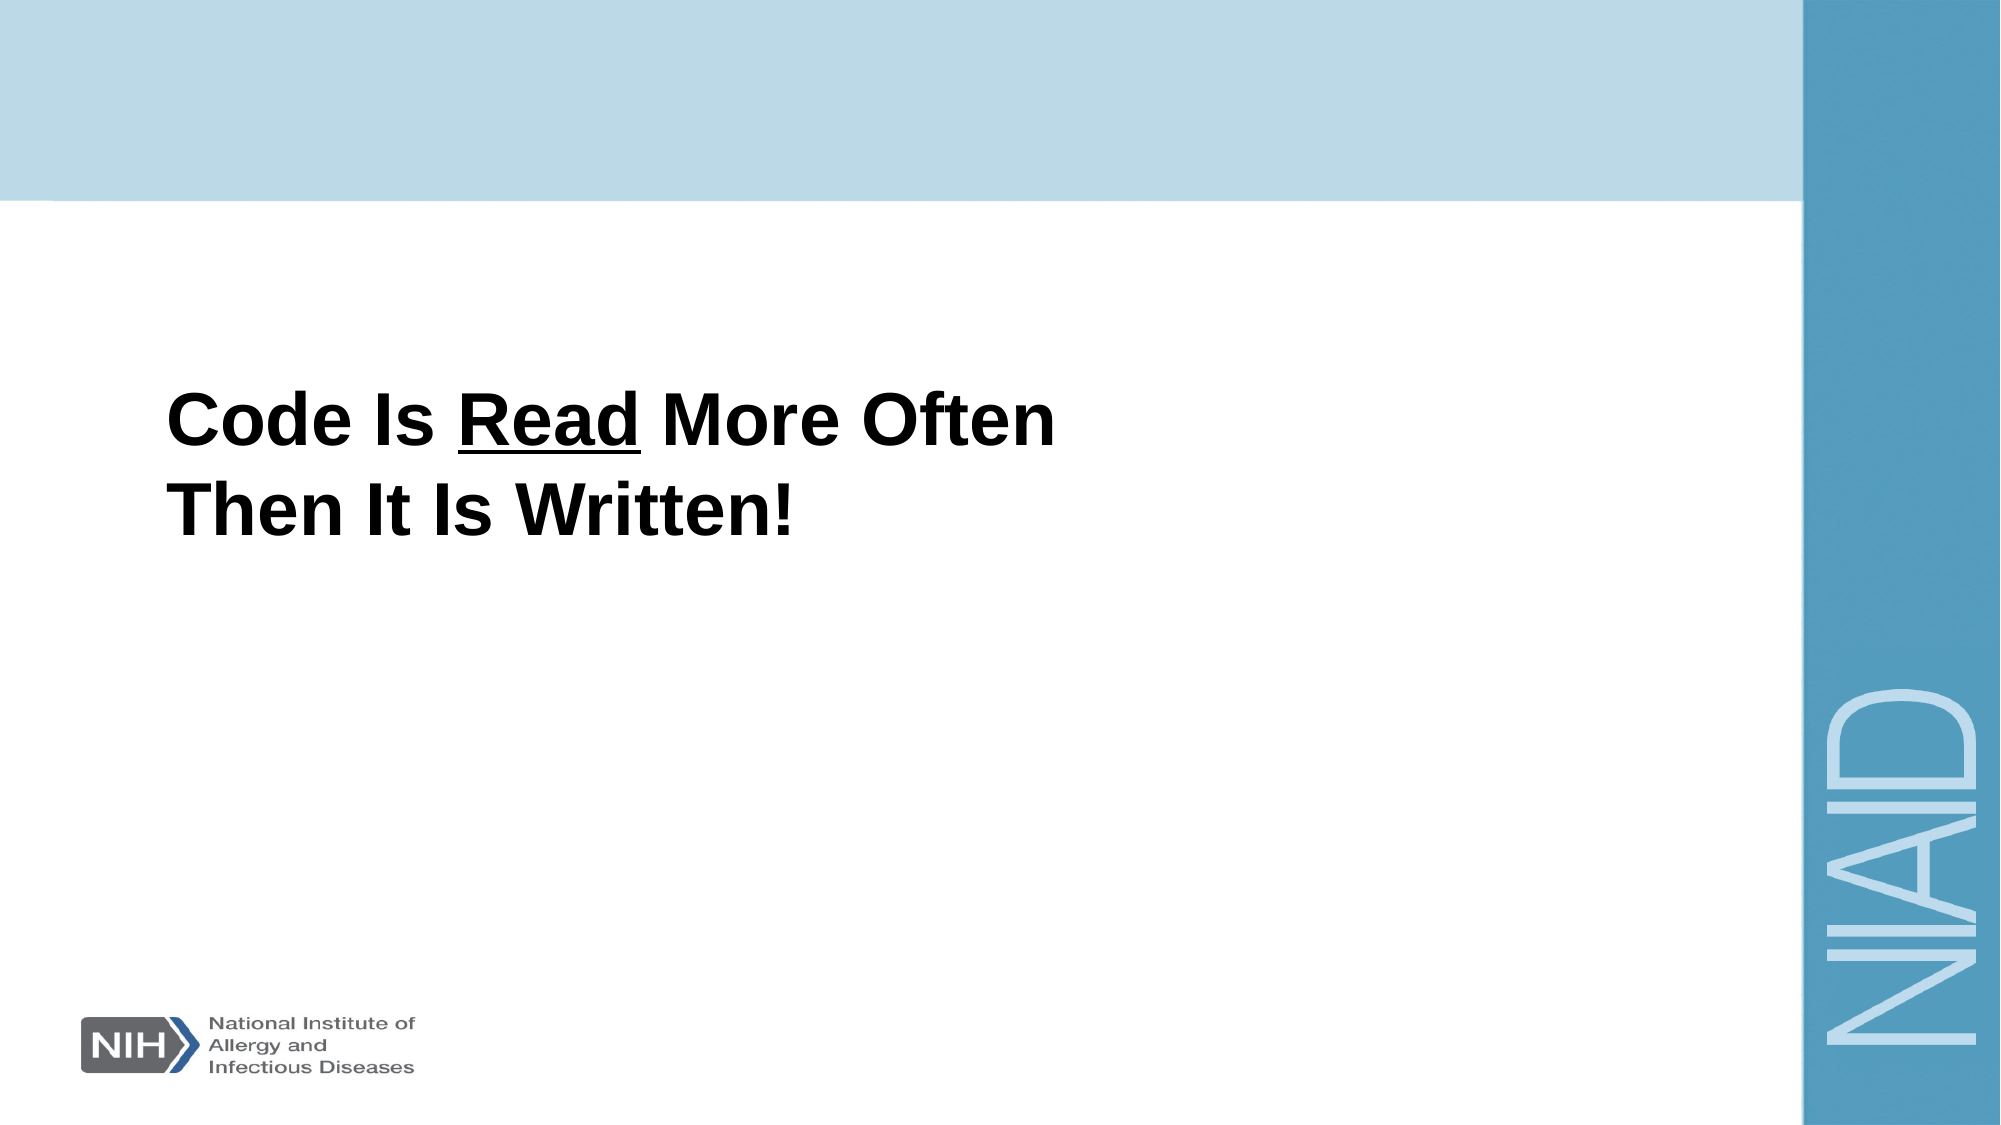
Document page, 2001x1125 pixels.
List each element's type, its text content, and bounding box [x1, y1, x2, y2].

title Code Is Read More Often Then It Is Written! [166, 325, 1582, 551]
picture [0, 0, 2000, 1125]
